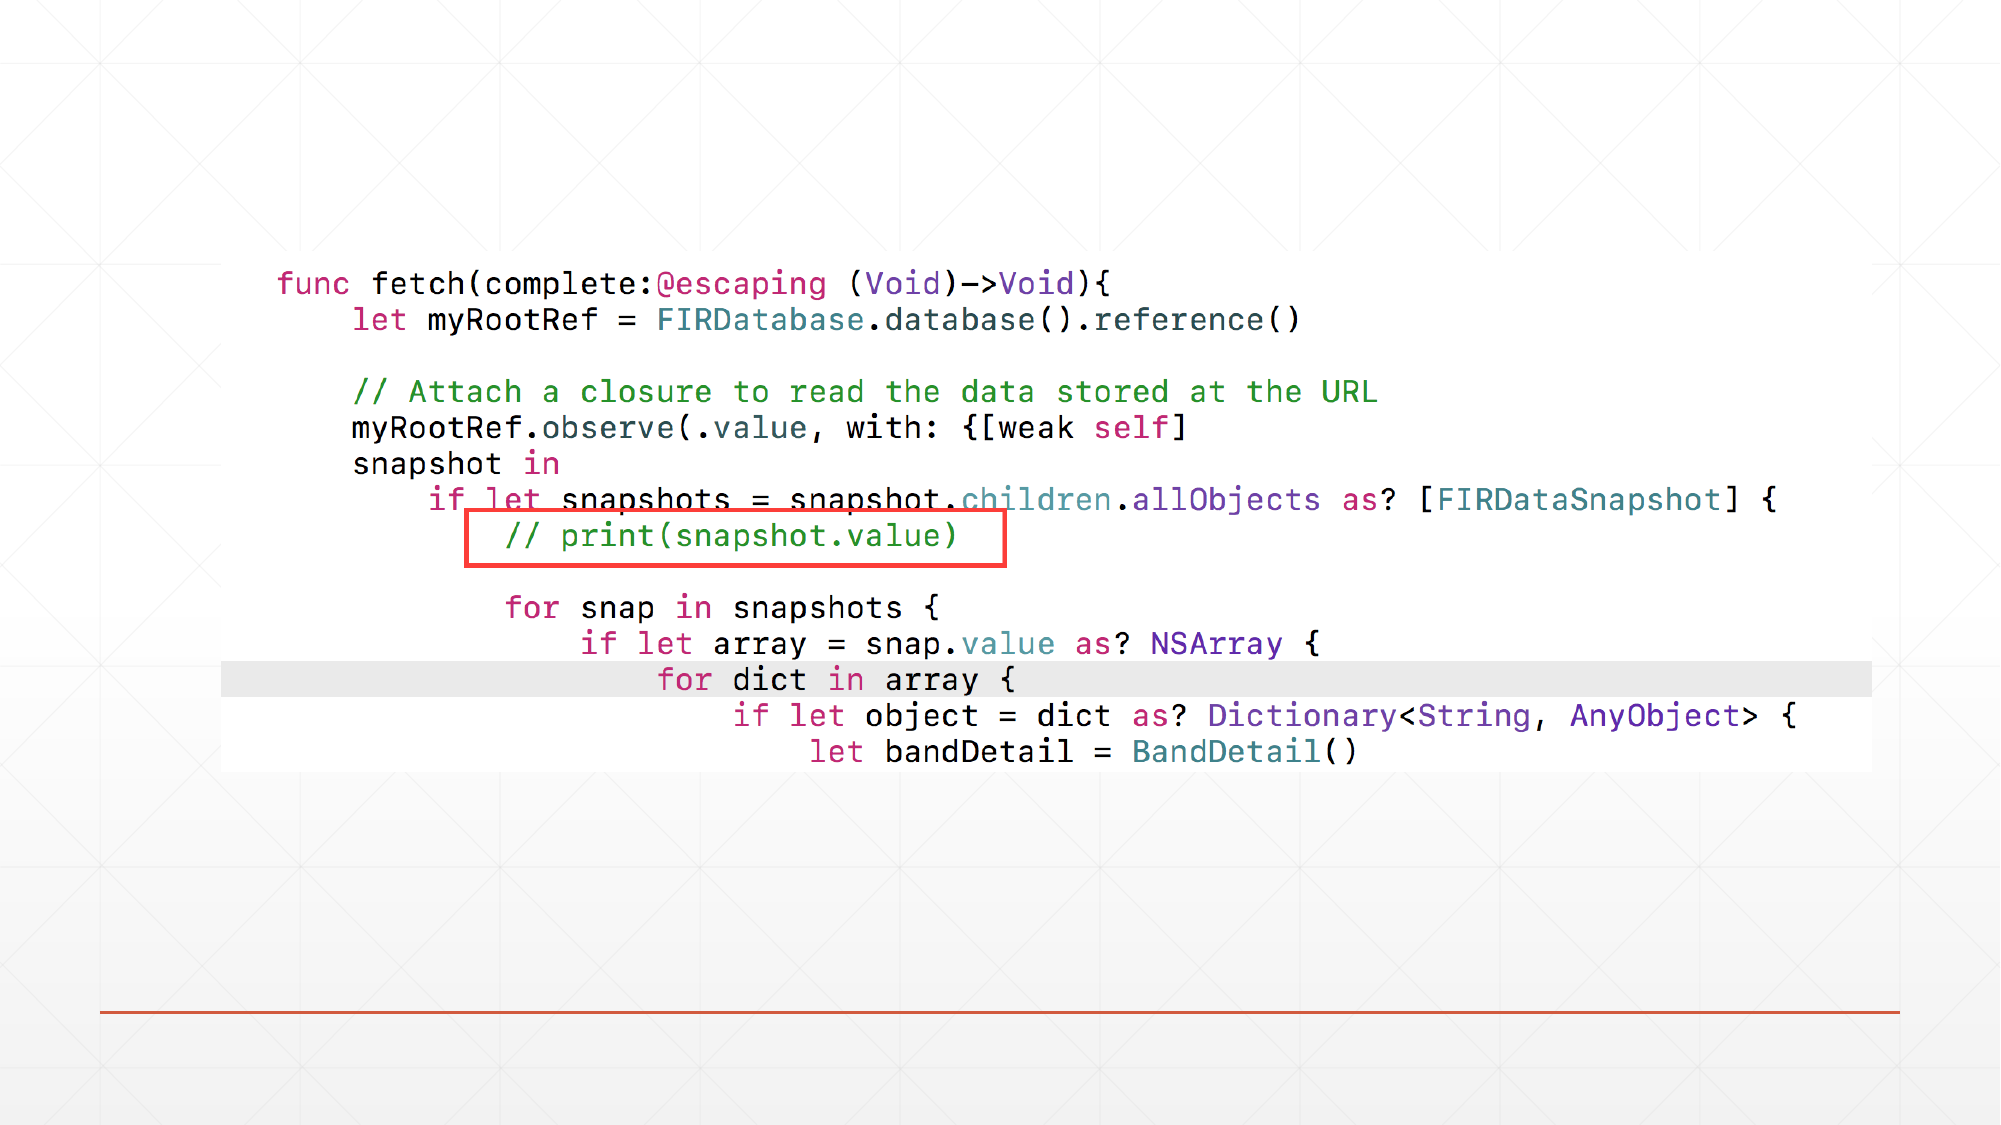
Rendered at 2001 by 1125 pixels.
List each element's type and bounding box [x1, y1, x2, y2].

picture [221, 251, 1872, 772]
